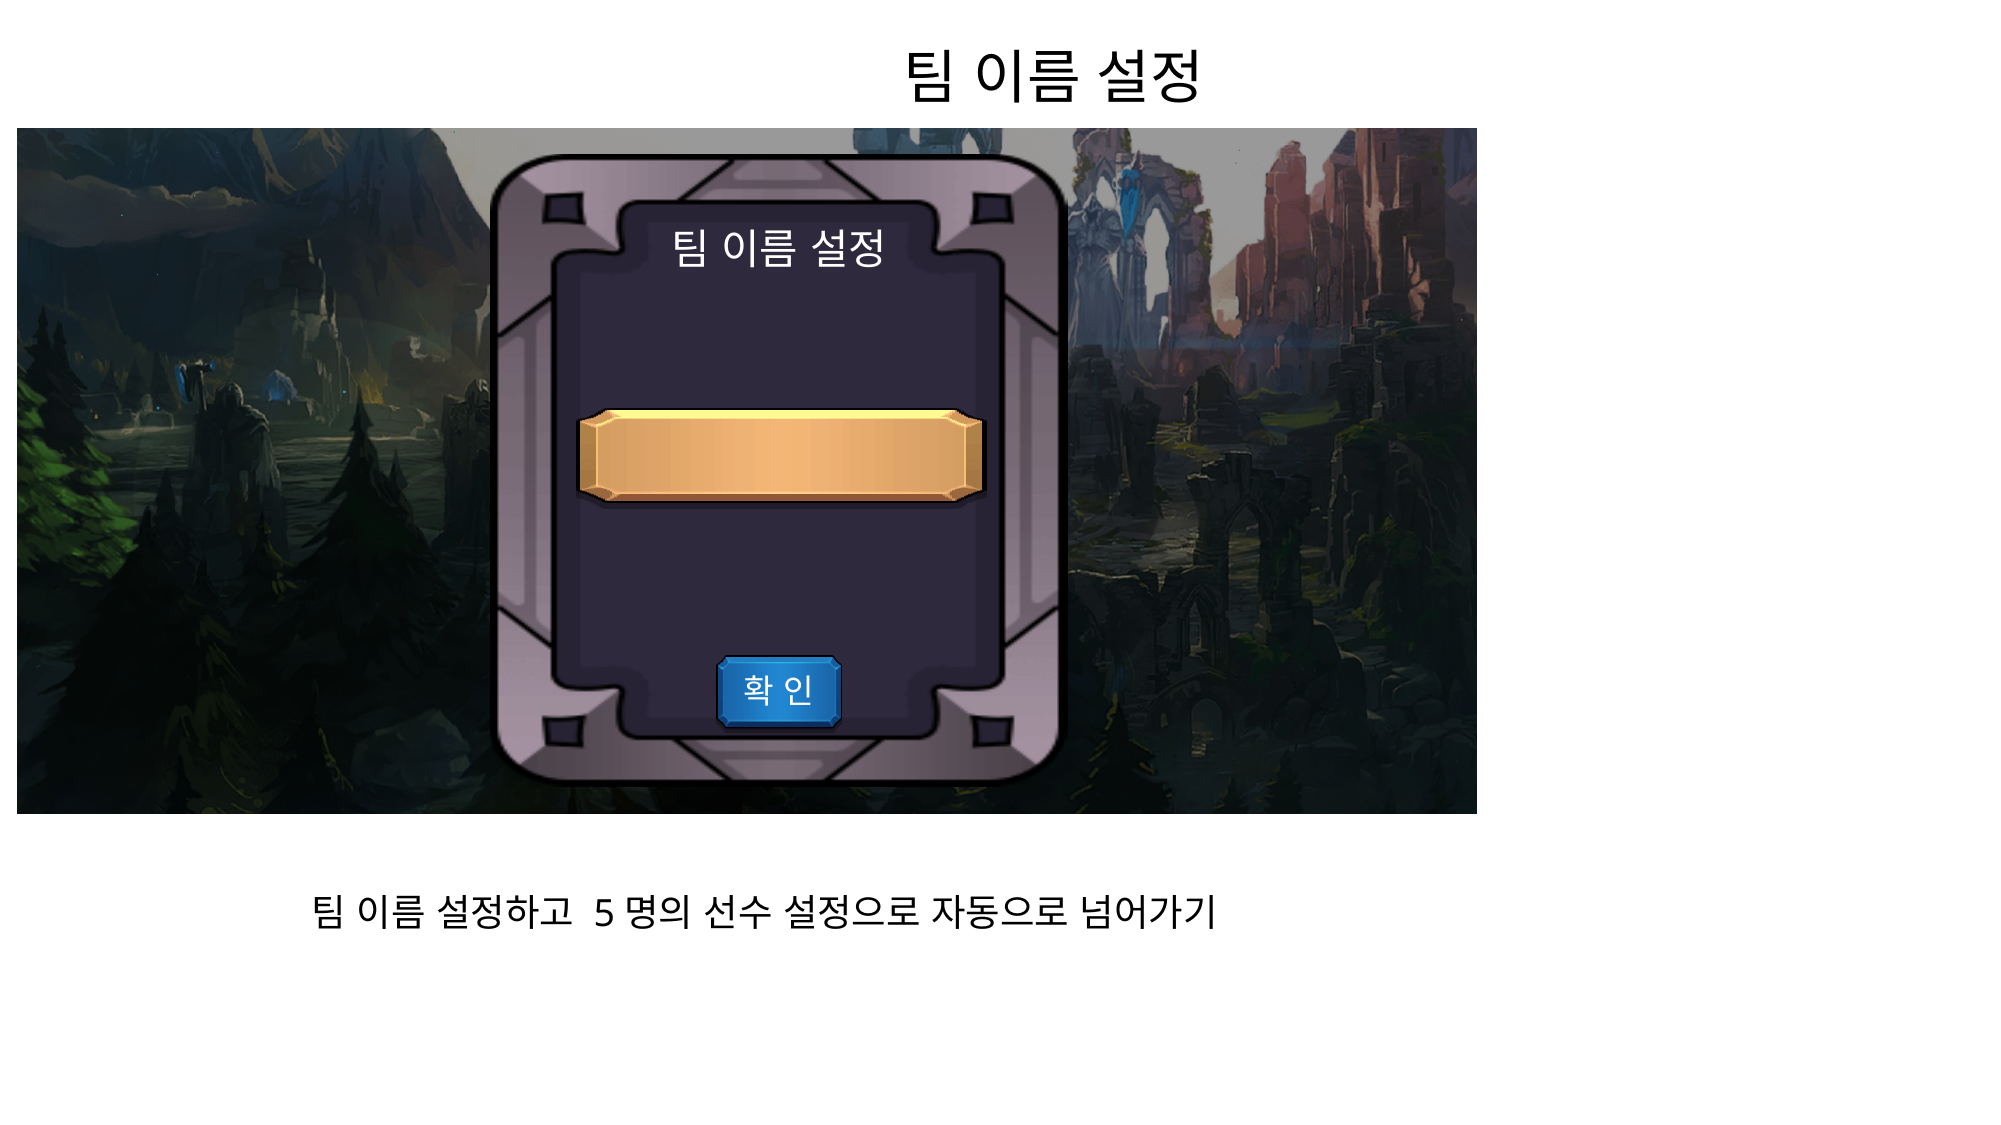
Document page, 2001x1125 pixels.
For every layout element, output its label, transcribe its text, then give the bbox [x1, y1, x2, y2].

picture [17, 128, 1477, 814]
text_box 팀 이름 설정 [630, 32, 1477, 118]
text_box 팀 이름 설정하고 5명의 선수 설정으로 자동으로 넘어가기 [296, 881, 1234, 941]
